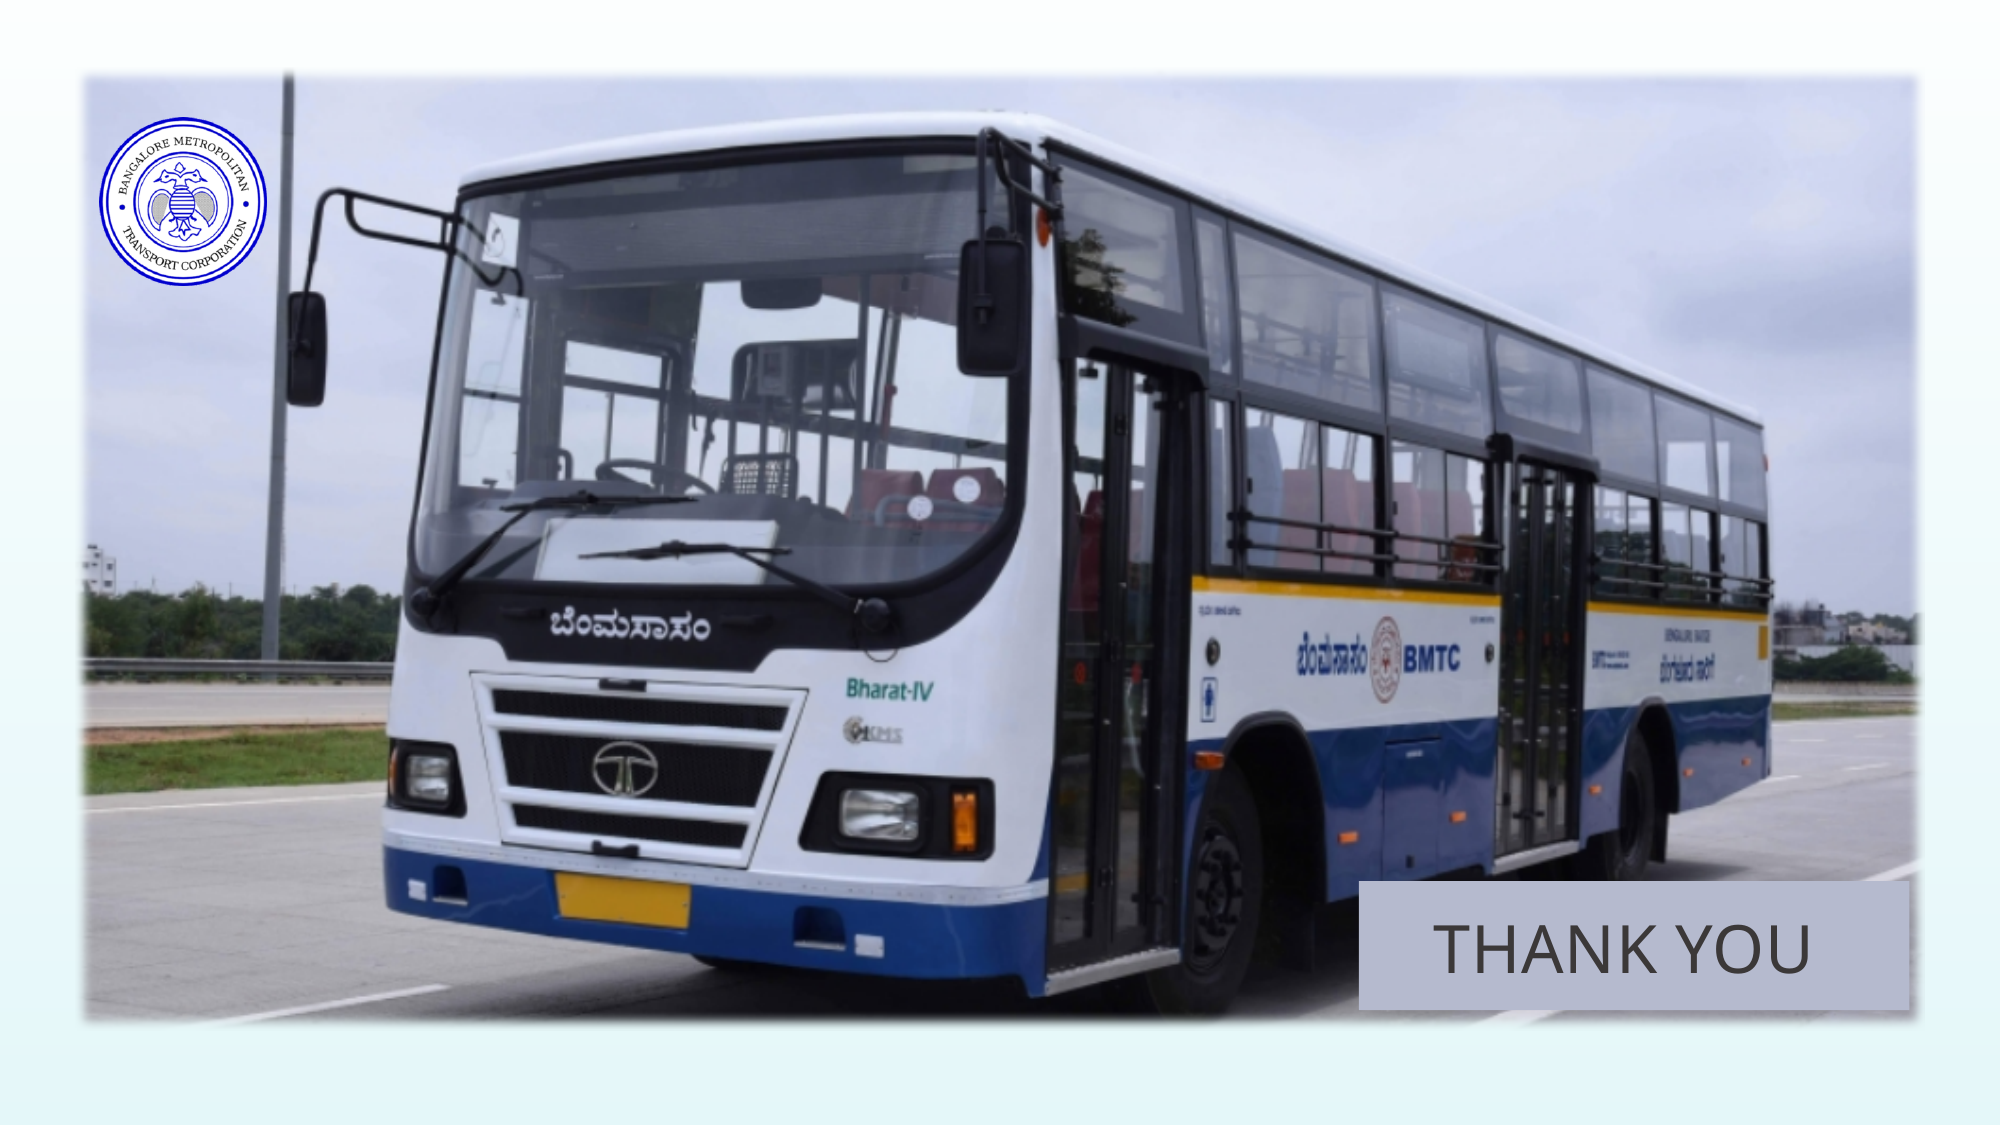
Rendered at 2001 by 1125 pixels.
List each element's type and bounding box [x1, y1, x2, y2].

picture [75, 67, 1925, 1031]
